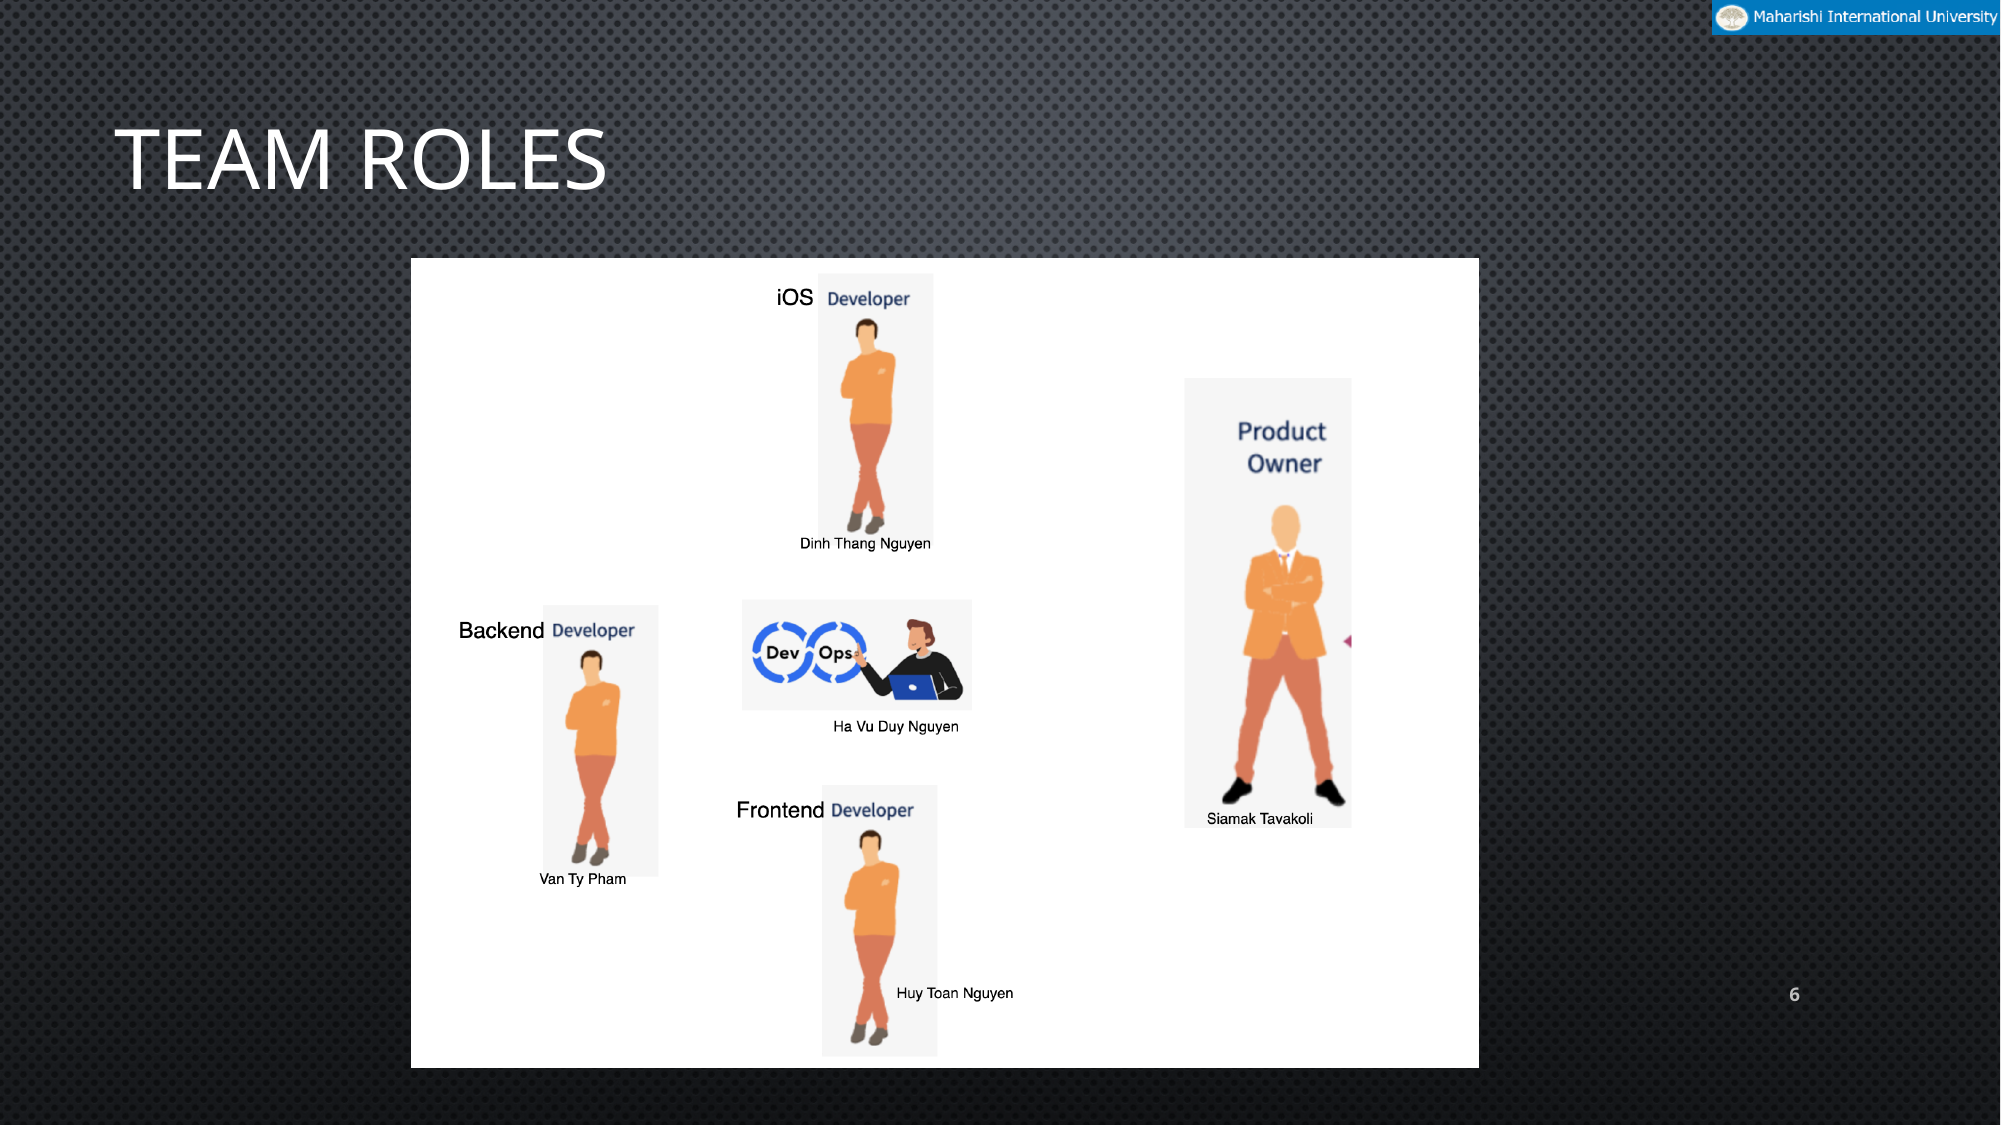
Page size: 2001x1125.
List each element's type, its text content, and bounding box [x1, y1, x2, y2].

slide_number 6 [1724, 965, 1816, 1025]
picture [1725, 0, 2000, 35]
title Team roles [99, 0, 1725, 313]
picture [410, 257, 1480, 1069]
